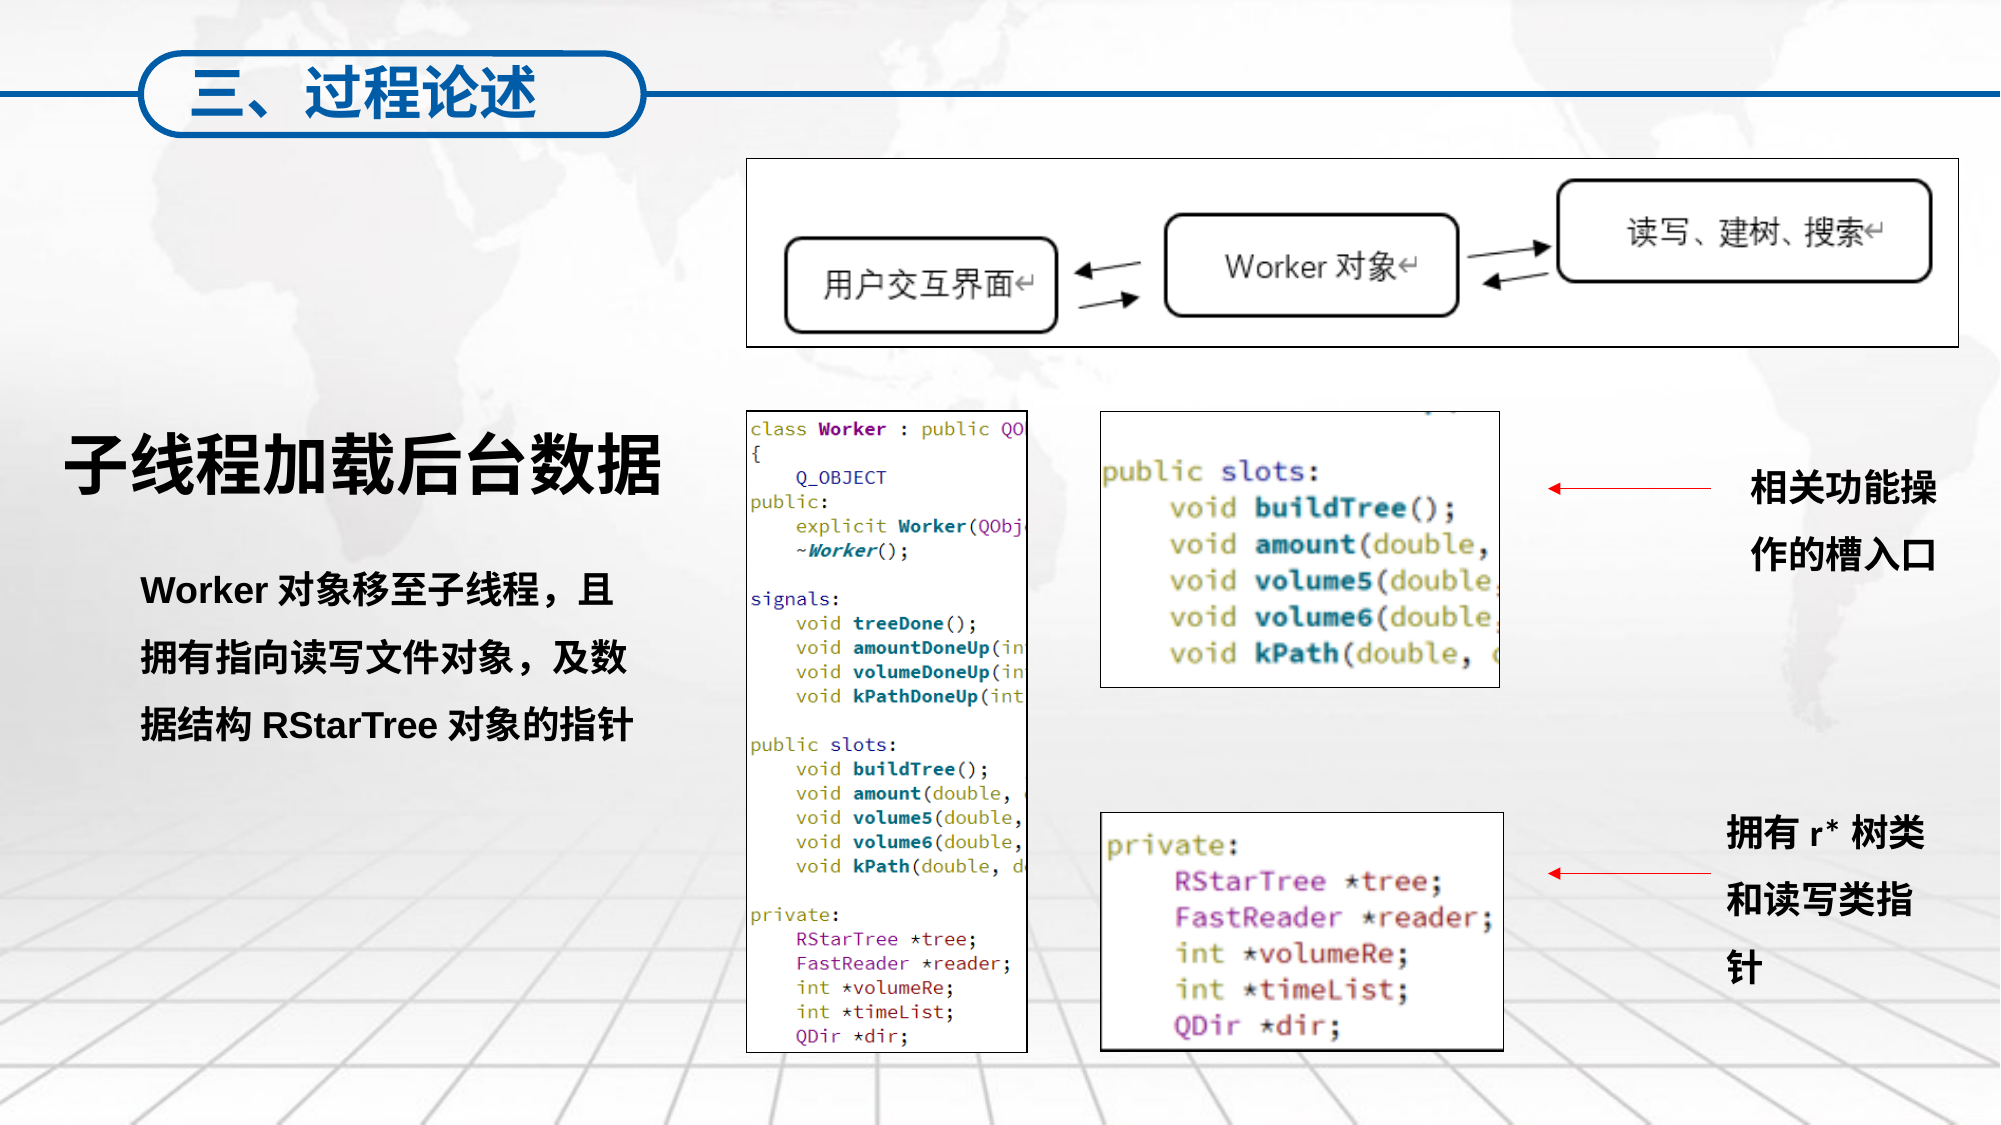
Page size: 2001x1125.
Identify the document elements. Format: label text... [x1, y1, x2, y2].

text_box 相关功能操作的槽入口 [1735, 433, 1958, 584]
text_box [109, 49, 644, 206]
text_box 拥有r*树类和读写类指针 [1711, 778, 1964, 997]
picture [0, 0, 2001, 1125]
text_box 子线程加载后台数据 [47, 415, 690, 511]
text_box Worker对象移至子线程，且拥有指向读写文件对象，及数据结构RStarTree对象的指针 [125, 536, 661, 754]
